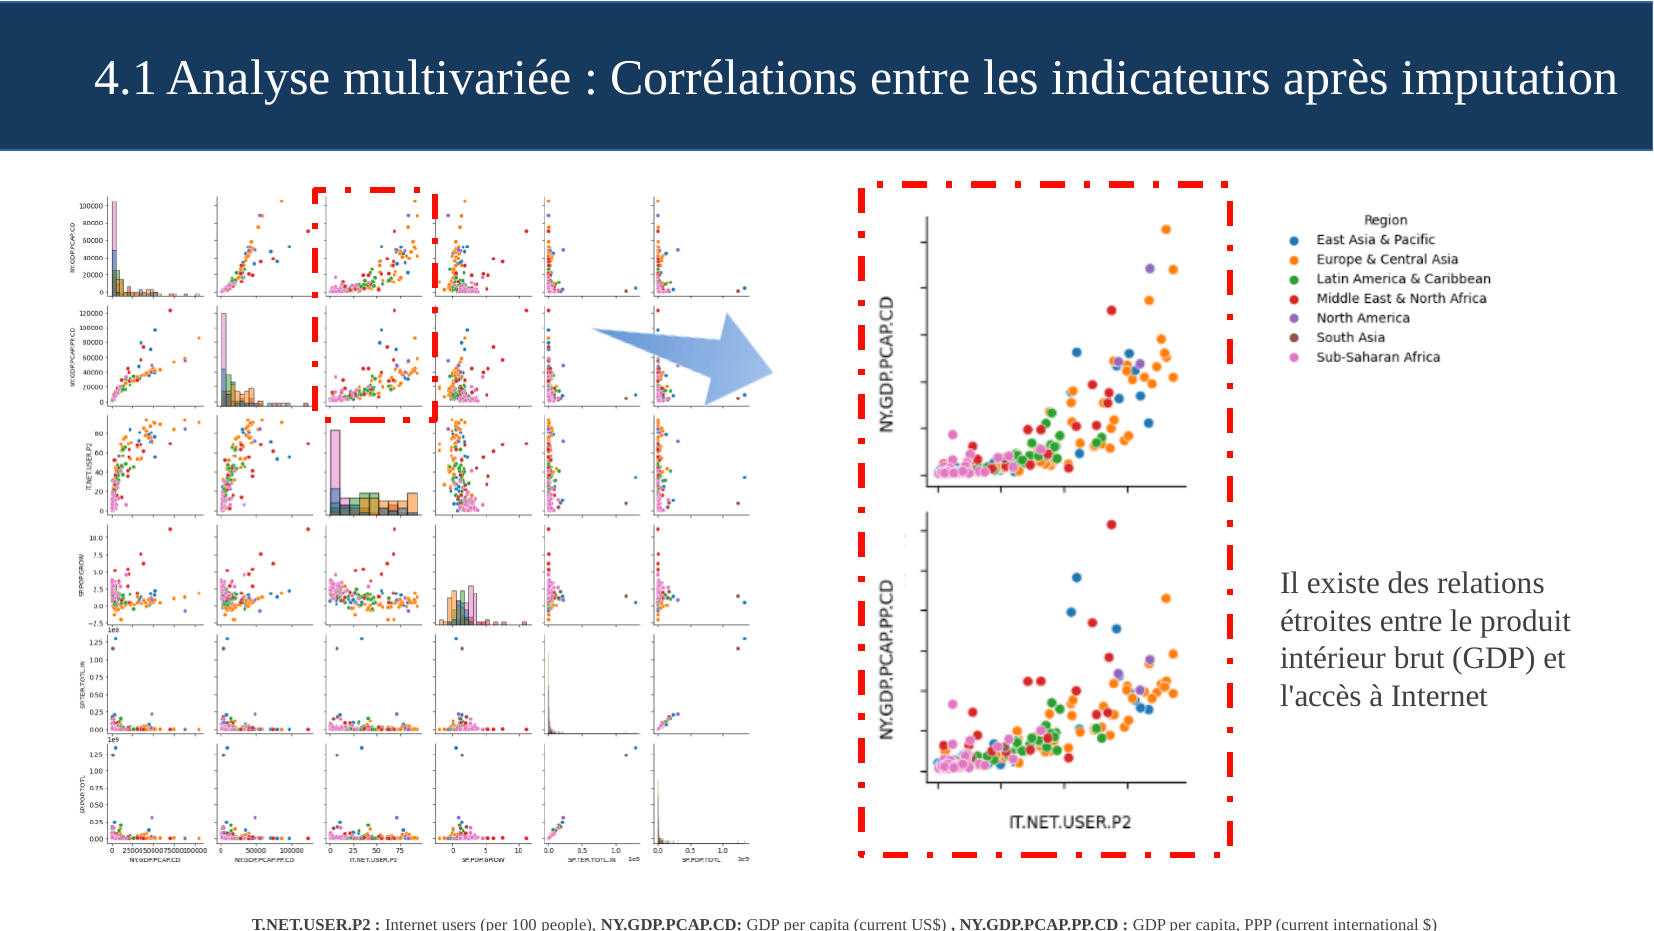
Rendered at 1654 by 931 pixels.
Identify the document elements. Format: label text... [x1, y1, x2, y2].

picture [59, 190, 789, 870]
text_box T.NET.USER.P2 : Internet users (per 100 people), NY.GDP.PCAP.CD: GDP per capita (current US$) , NY.GDP.PCAP.PP.CD : GDP per capita, PPP (current international $) [237, 849, 1497, 931]
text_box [855, 209, 1206, 843]
text_box Il existe des relations étroites entre le produit intérieur brut (GDP) et l'accès à Internet [1265, 555, 1594, 761]
picture [1274, 188, 1504, 375]
text_box [0, 1, 1653, 7]
text_box [0, 141, 1653, 150]
text_box 4.1 Analyse multivariée : Corrélations entre les indicateurs après imputation [0, 7, 1654, 141]
text_box [861, 184, 1230, 849]
